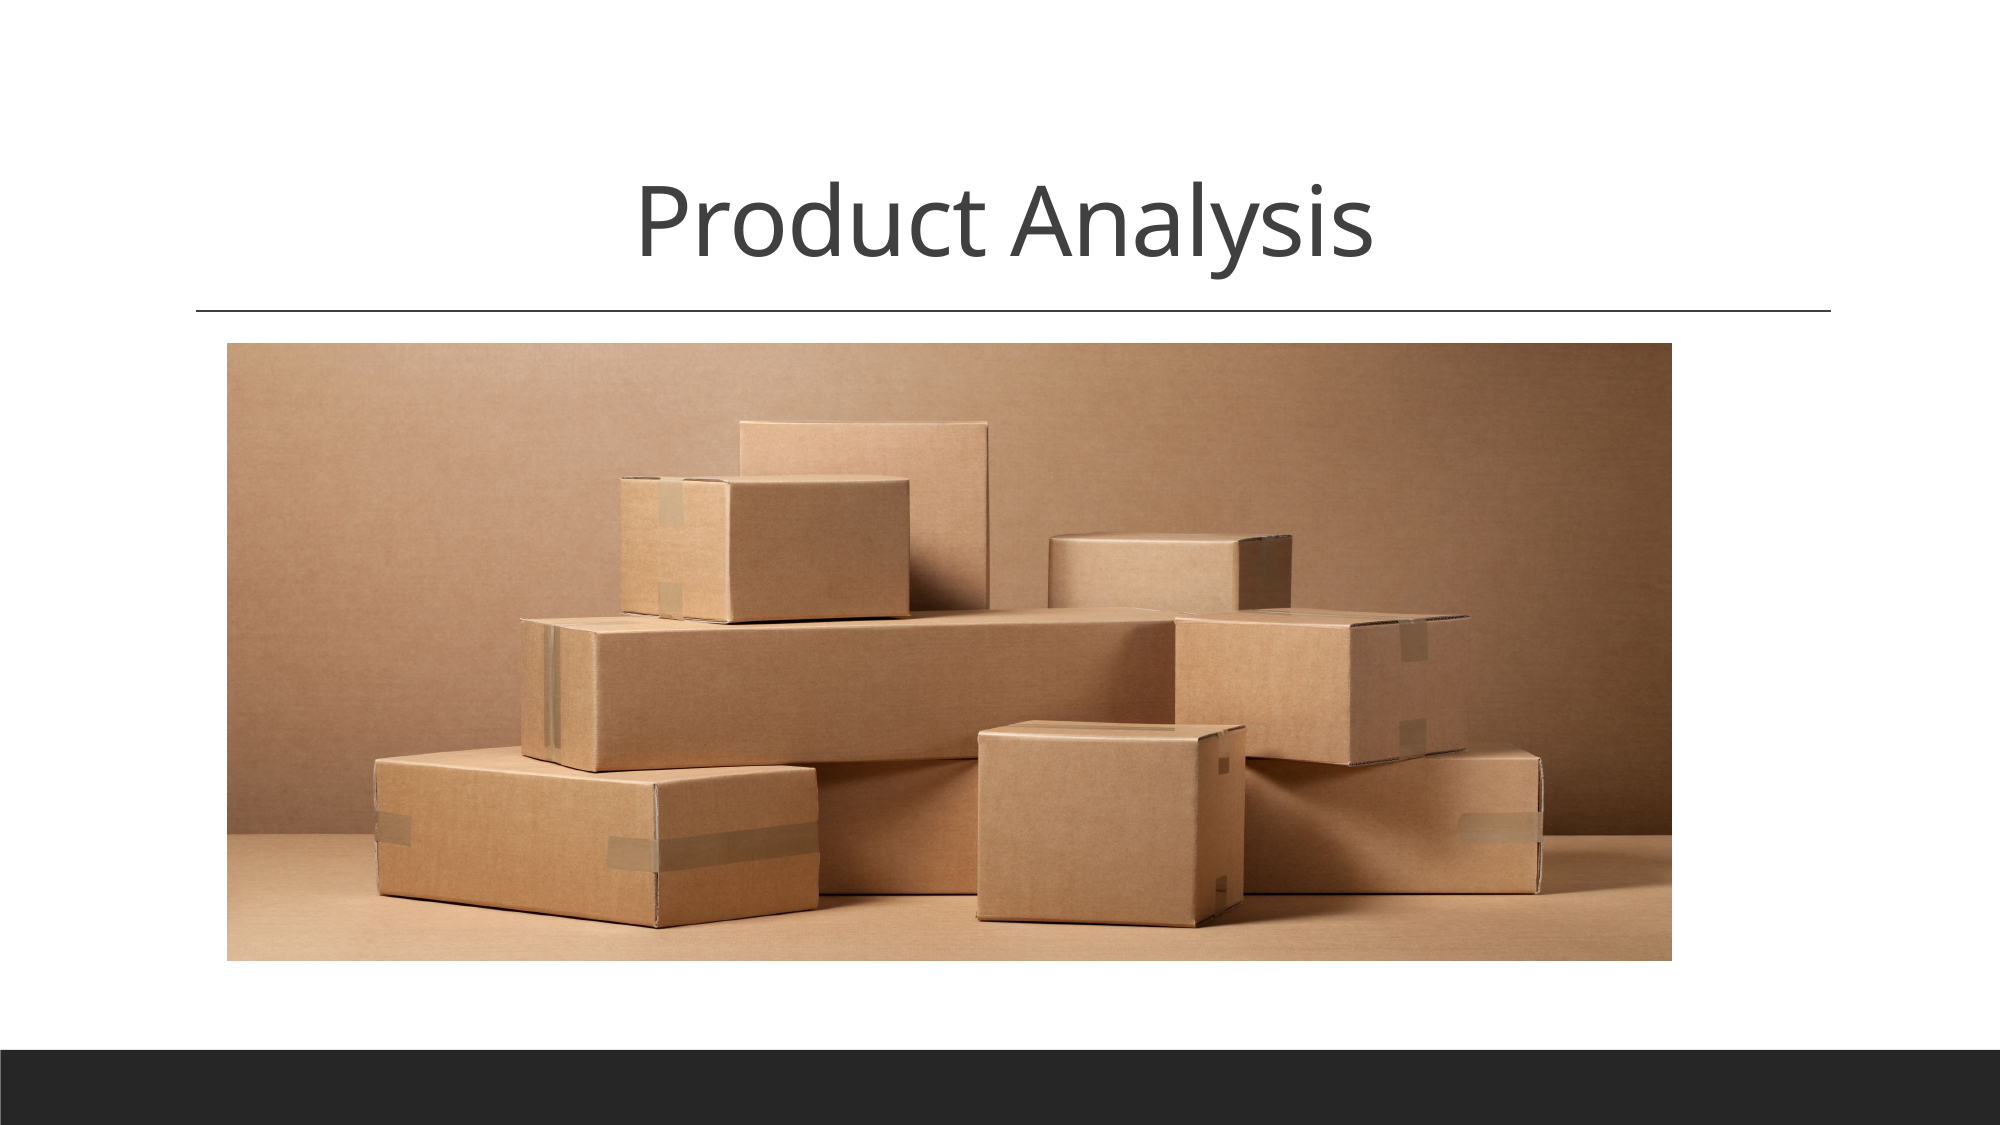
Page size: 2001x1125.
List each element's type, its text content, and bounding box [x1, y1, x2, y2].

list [227, 342, 1672, 961]
title Product Analysis [180, 47, 1830, 285]
